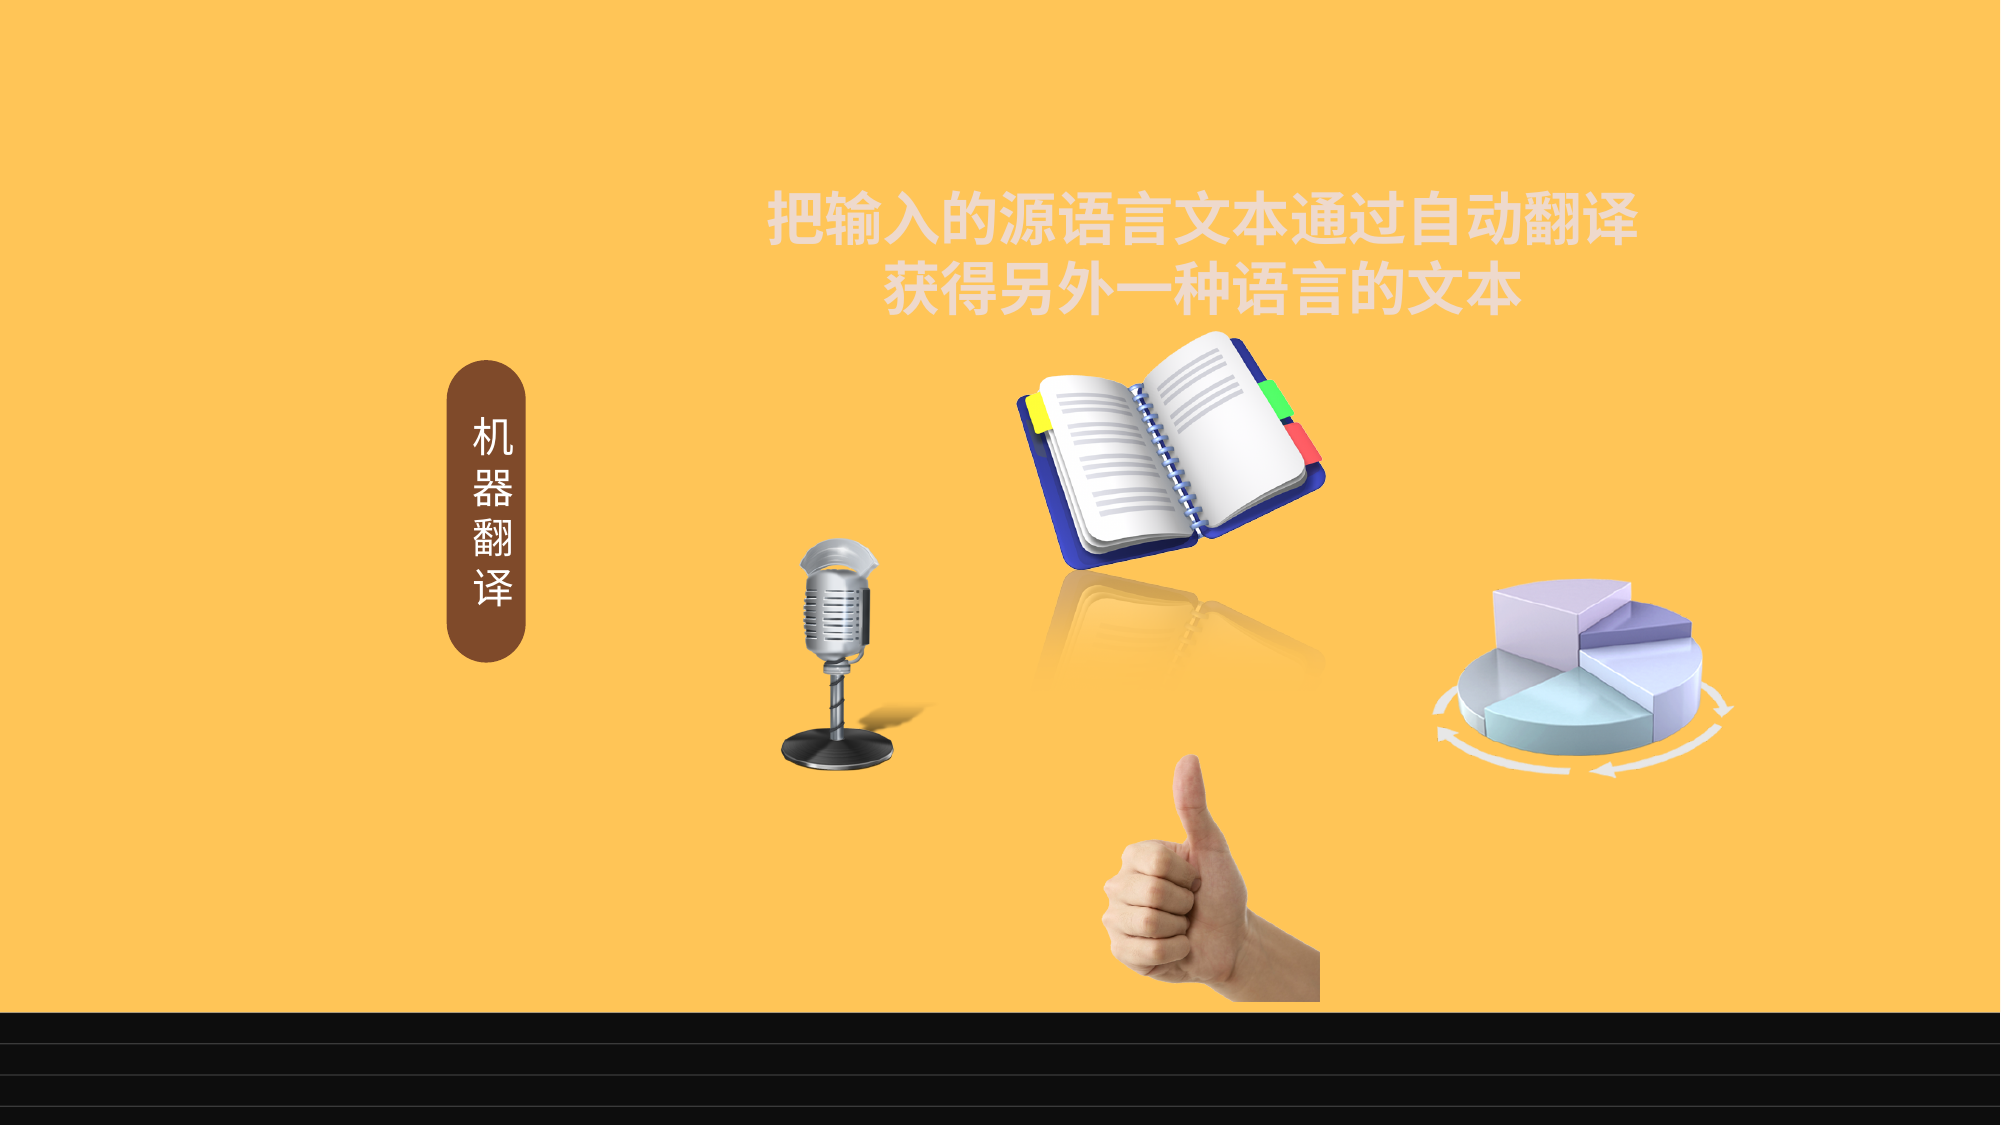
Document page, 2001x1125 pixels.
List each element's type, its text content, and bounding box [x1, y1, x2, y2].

picture [1424, 562, 1735, 797]
picture [1016, 331, 1326, 692]
text_box 把输入的源语言文本通过自动翻译 获得另外一种语言的文本 [750, 175, 1655, 330]
picture [1085, 742, 1320, 1002]
picture [721, 537, 955, 771]
text_box 机器翻译 [445, 359, 527, 664]
